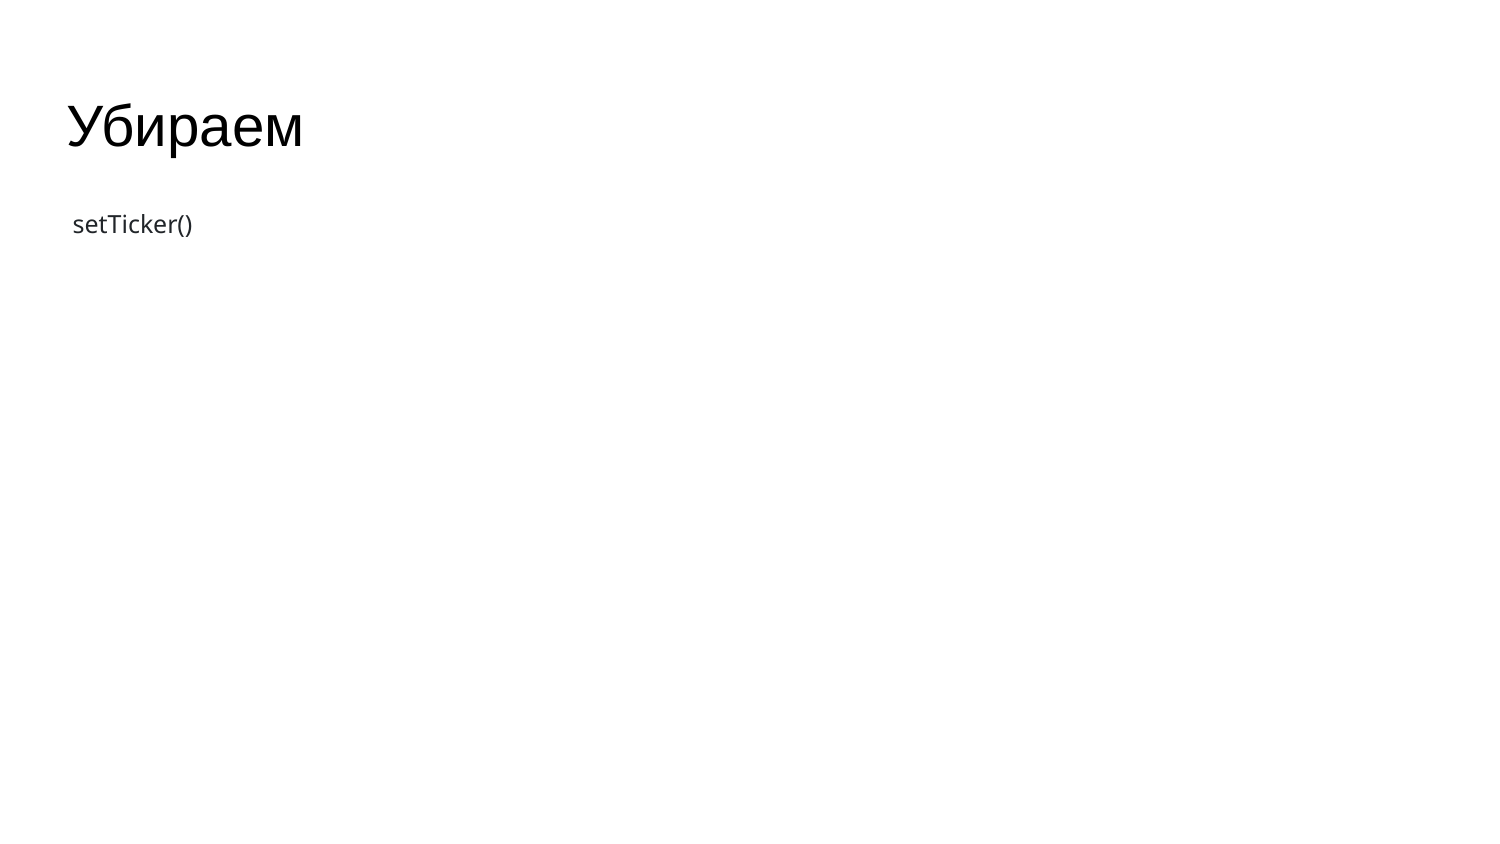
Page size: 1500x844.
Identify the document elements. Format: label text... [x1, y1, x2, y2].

list setTicker() [51, 189, 1449, 750]
title Убираем [51, 72, 1449, 167]
